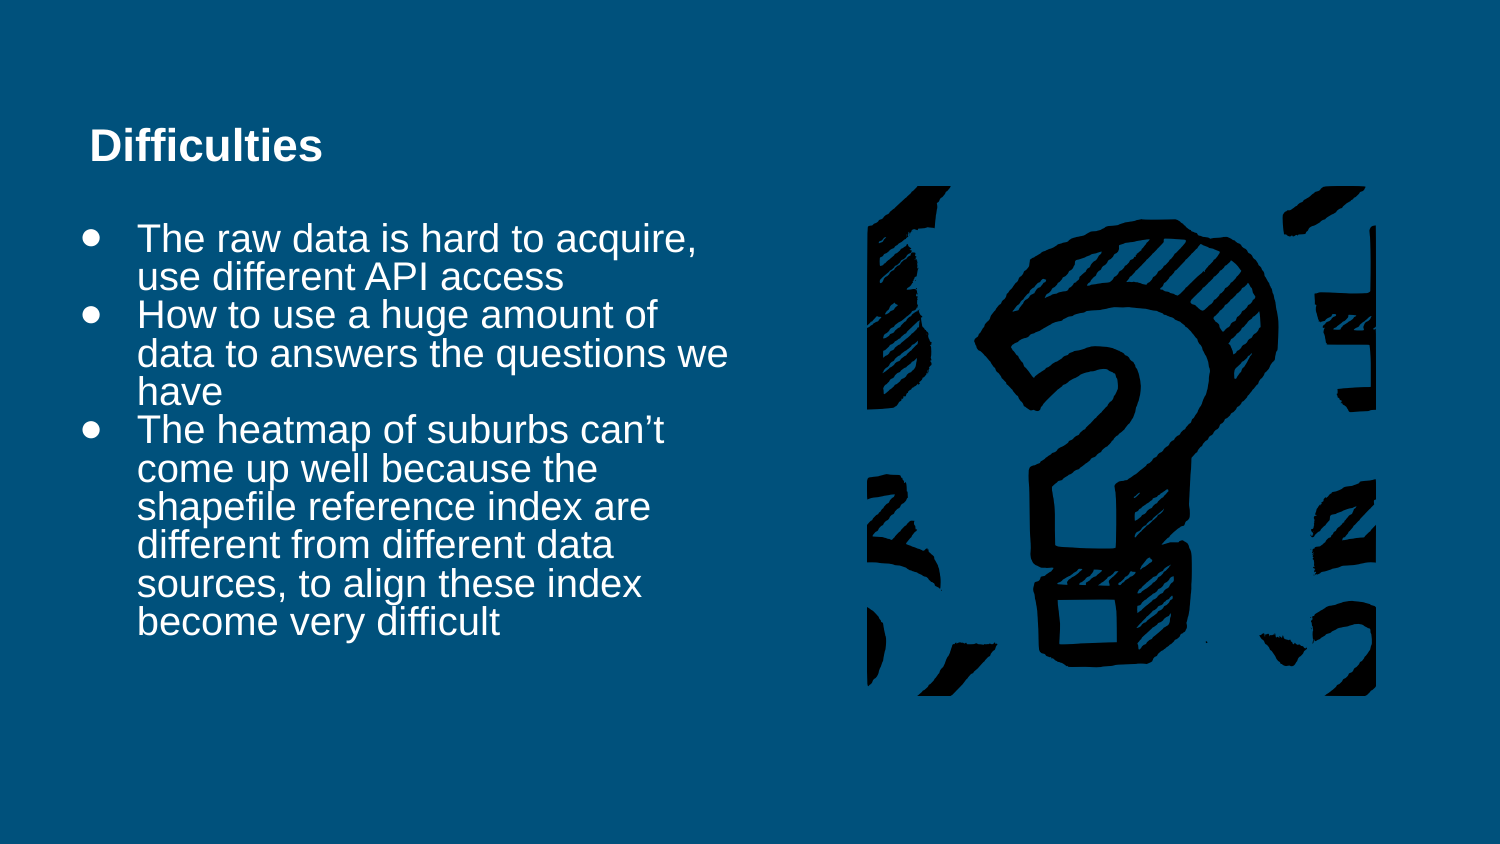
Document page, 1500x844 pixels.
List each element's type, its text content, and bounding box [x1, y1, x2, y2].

picture [975, 220, 1277, 667]
text_box Difficulties [74, 100, 872, 186]
picture [1313, 481, 1375, 573]
picture [868, 187, 949, 408]
picture [1284, 187, 1364, 235]
picture [921, 644, 995, 695]
picture [868, 475, 940, 586]
picture [868, 609, 885, 683]
picture [1313, 602, 1375, 695]
picture [1316, 227, 1375, 411]
list The raw data is hard to acquire, use different API access How to use a huge amount of data to answers the questions we have The heatmap of suburbs can’t come up well because the shapefile reference index are different from different data sources, to align these index become very difficult [46, 168, 756, 774]
picture [1262, 635, 1305, 665]
